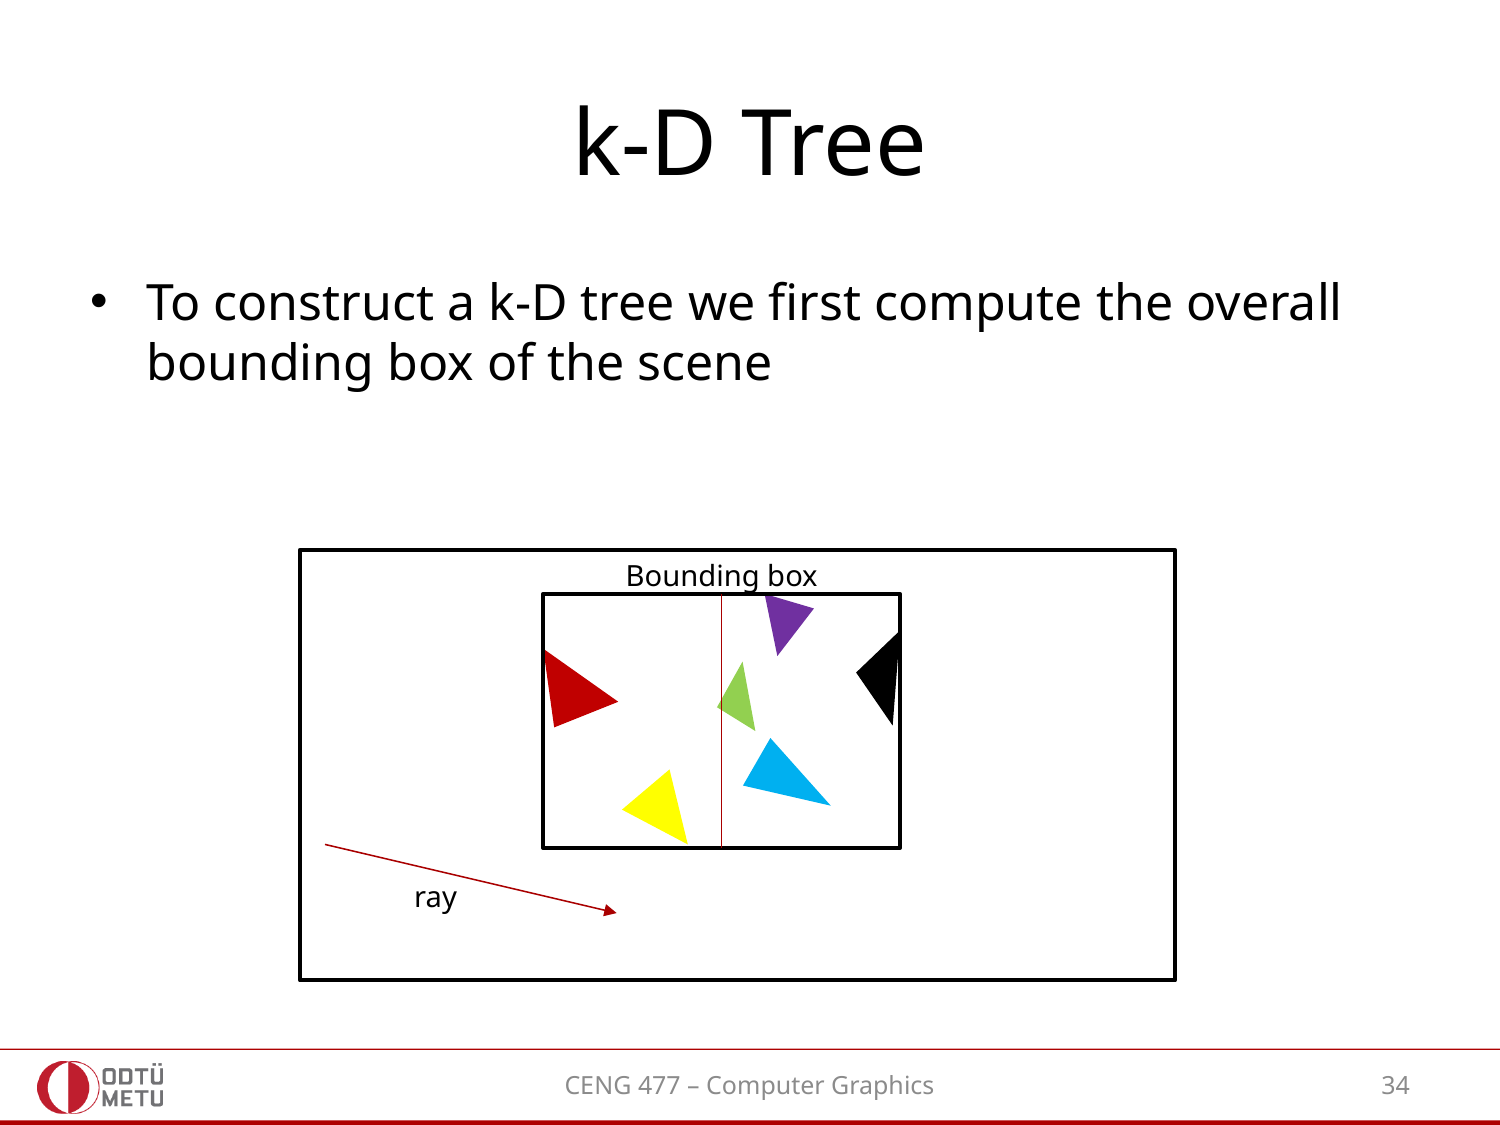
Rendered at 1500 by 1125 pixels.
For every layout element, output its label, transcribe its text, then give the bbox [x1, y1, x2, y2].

slide_number 34 [1074, 1056, 1425, 1117]
title k-D Tree [75, 45, 1425, 233]
text_box [725, 592, 902, 850]
list To construct a k-D tree we first compute the overall bounding box of the scene [75, 262, 1425, 1005]
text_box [324, 844, 617, 914]
text_box [298, 548, 1177, 982]
picture [37, 1061, 163, 1114]
footer CENG 477 – Computer Graphics [512, 1056, 988, 1117]
text_box [541, 592, 717, 850]
text_box Bounding box [610, 549, 833, 600]
